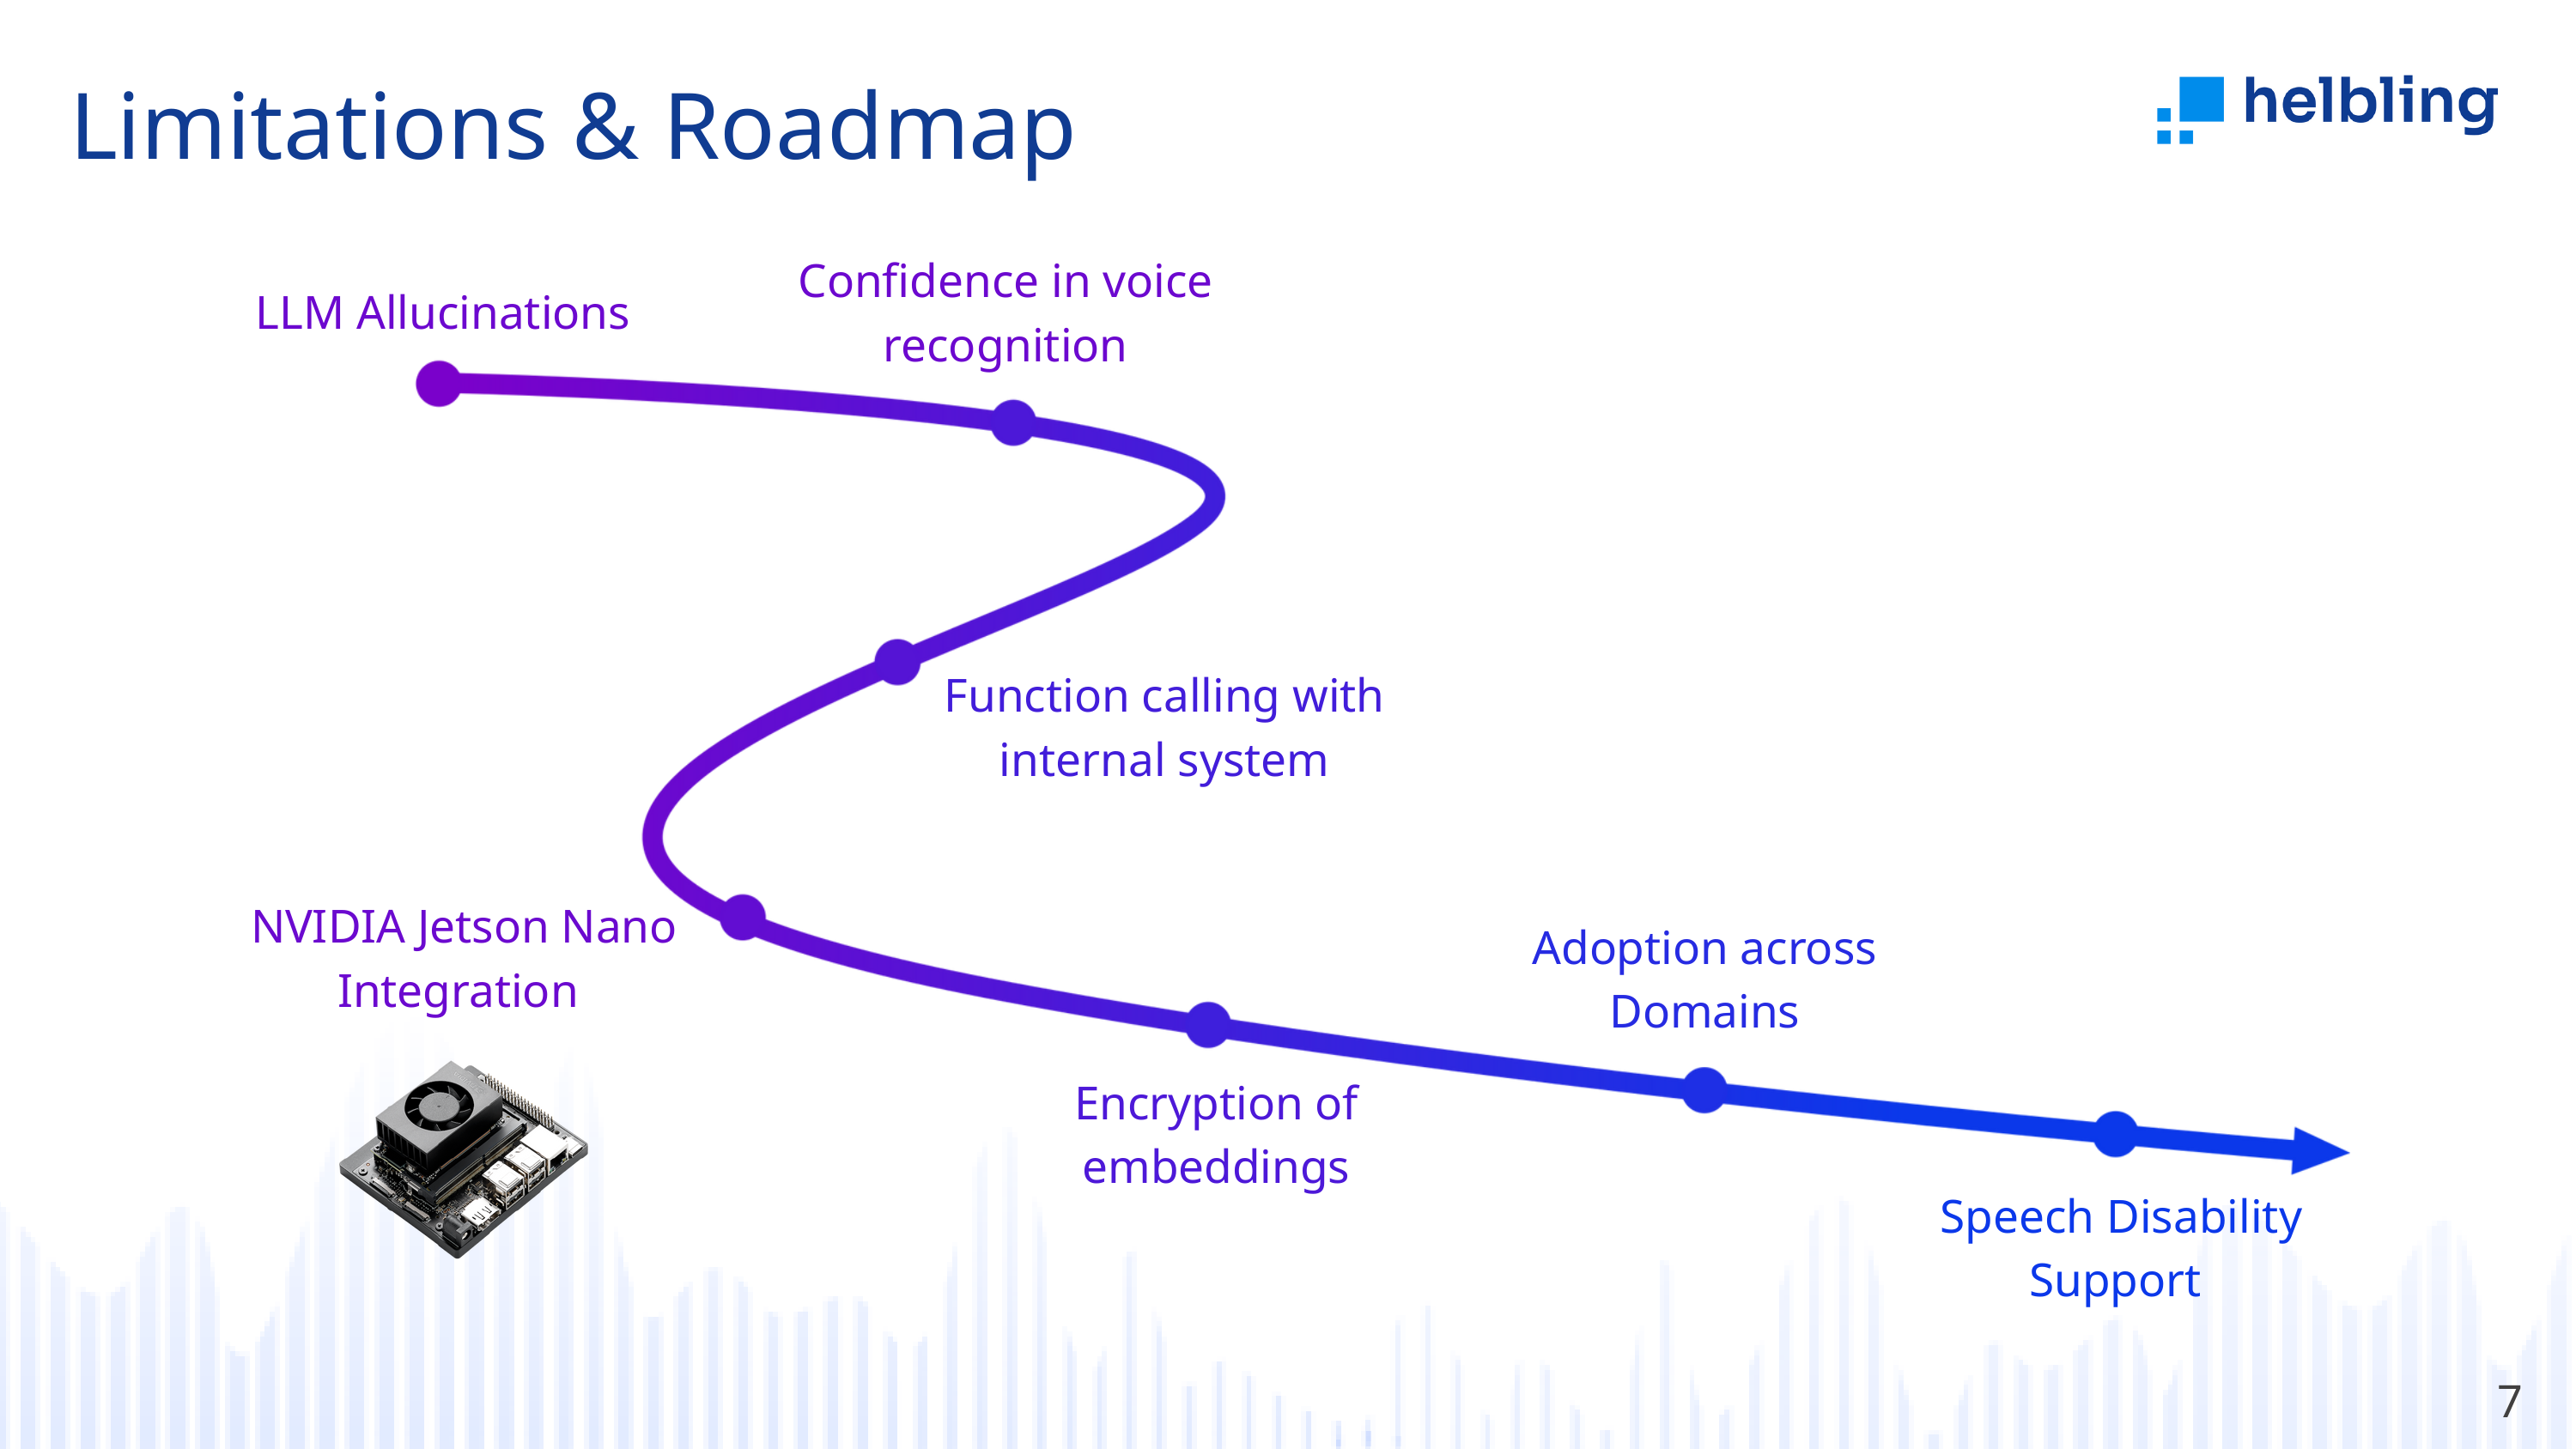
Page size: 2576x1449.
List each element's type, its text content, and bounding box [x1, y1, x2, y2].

text_box Function calling with internal system [905, 658, 1425, 785]
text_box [0, 1013, 2576, 1449]
text_box Limitations & Roadmap [70, 48, 1538, 178]
text_box LLM Allucinations [184, 274, 702, 339]
text_box Adoption across Domains [1500, 909, 1910, 1009]
text_box NVIDIA Jetson Nano Integration [204, 888, 724, 1009]
text_box [2156, 74, 2499, 145]
text_box Confidence in voice recognition [746, 243, 1265, 371]
text_box [409, 357, 2358, 1009]
